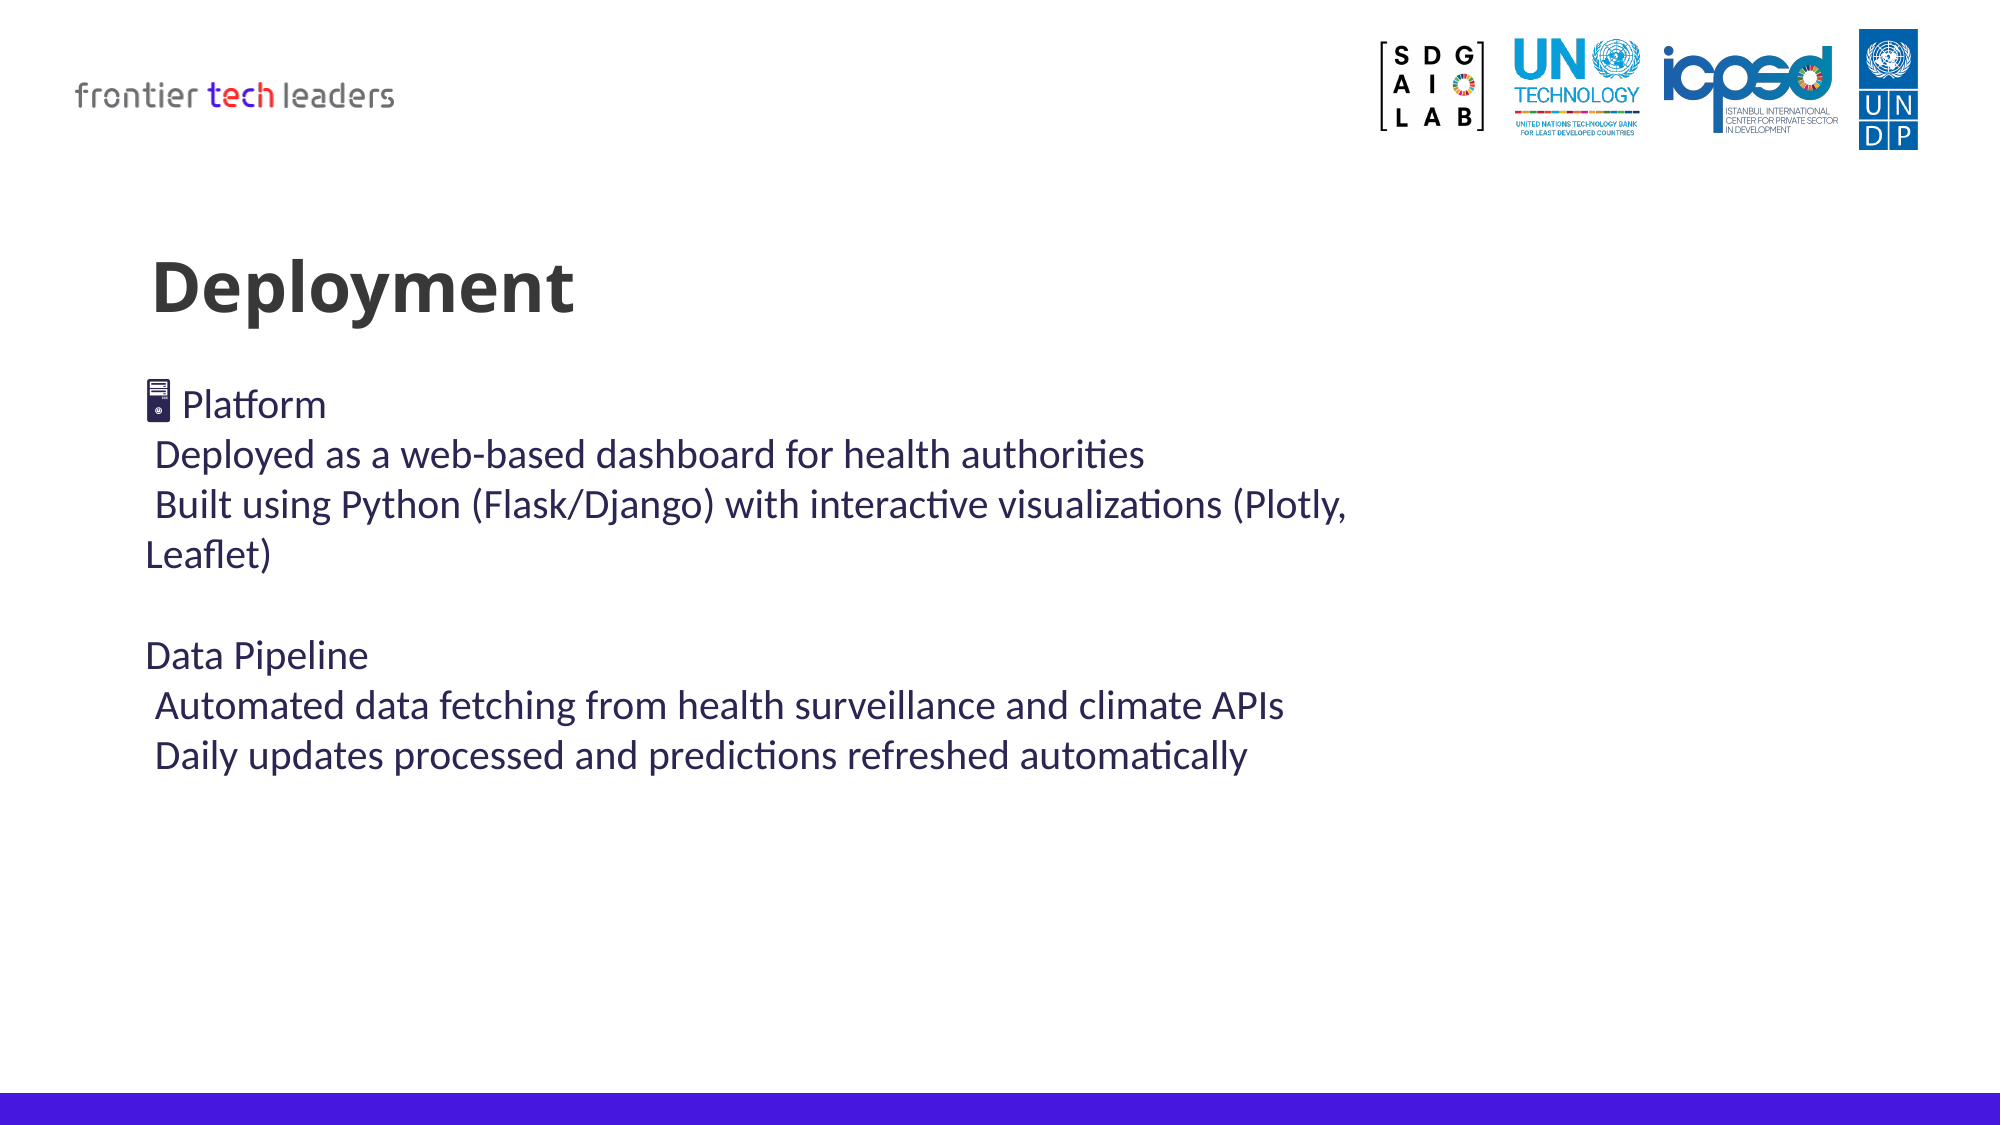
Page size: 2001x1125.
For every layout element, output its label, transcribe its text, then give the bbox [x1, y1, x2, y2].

text_box Deployment [142, 242, 943, 338]
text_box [1377, 29, 1918, 150]
text_box 🖥️ Platform Deployed as a web-based dashboard for health authorities Built using Python (Flask/Django) with interactive visualizations (Plotly, Leaflet) [130, 369, 1488, 585]
text_box Data Pipeline Automated data fetching from health surveillance and climate APIs Daily updates processed and predictions refreshed automatically [130, 620, 1454, 786]
text_box [123, 369, 1919, 1067]
text_box [0, 1093, 2000, 1125]
picture [75, 82, 394, 108]
